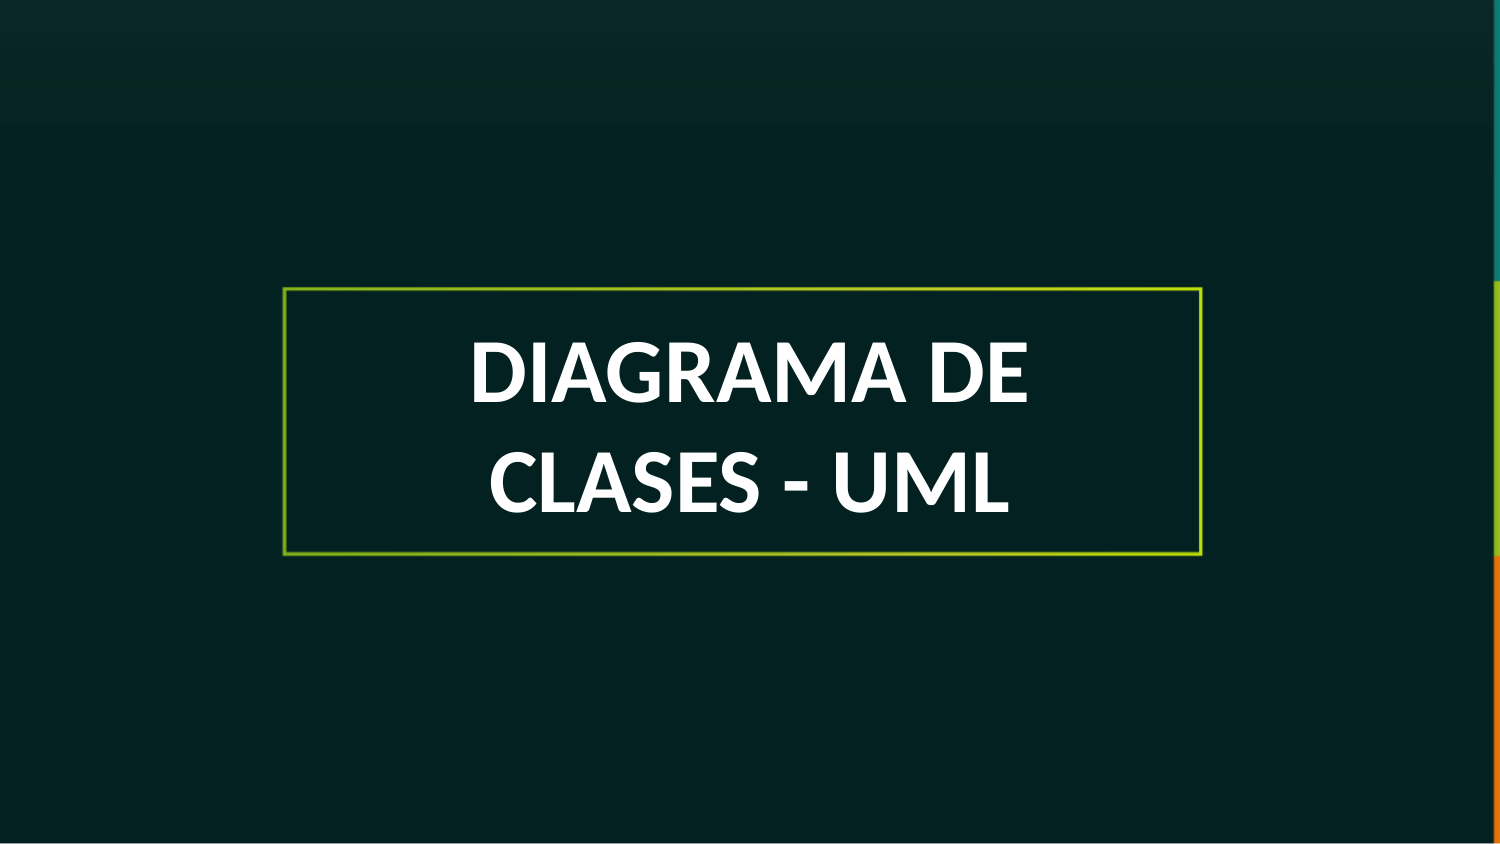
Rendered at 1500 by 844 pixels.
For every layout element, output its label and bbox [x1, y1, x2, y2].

picture [0, 0, 1500, 844]
text_box [387, 303, 1113, 539]
